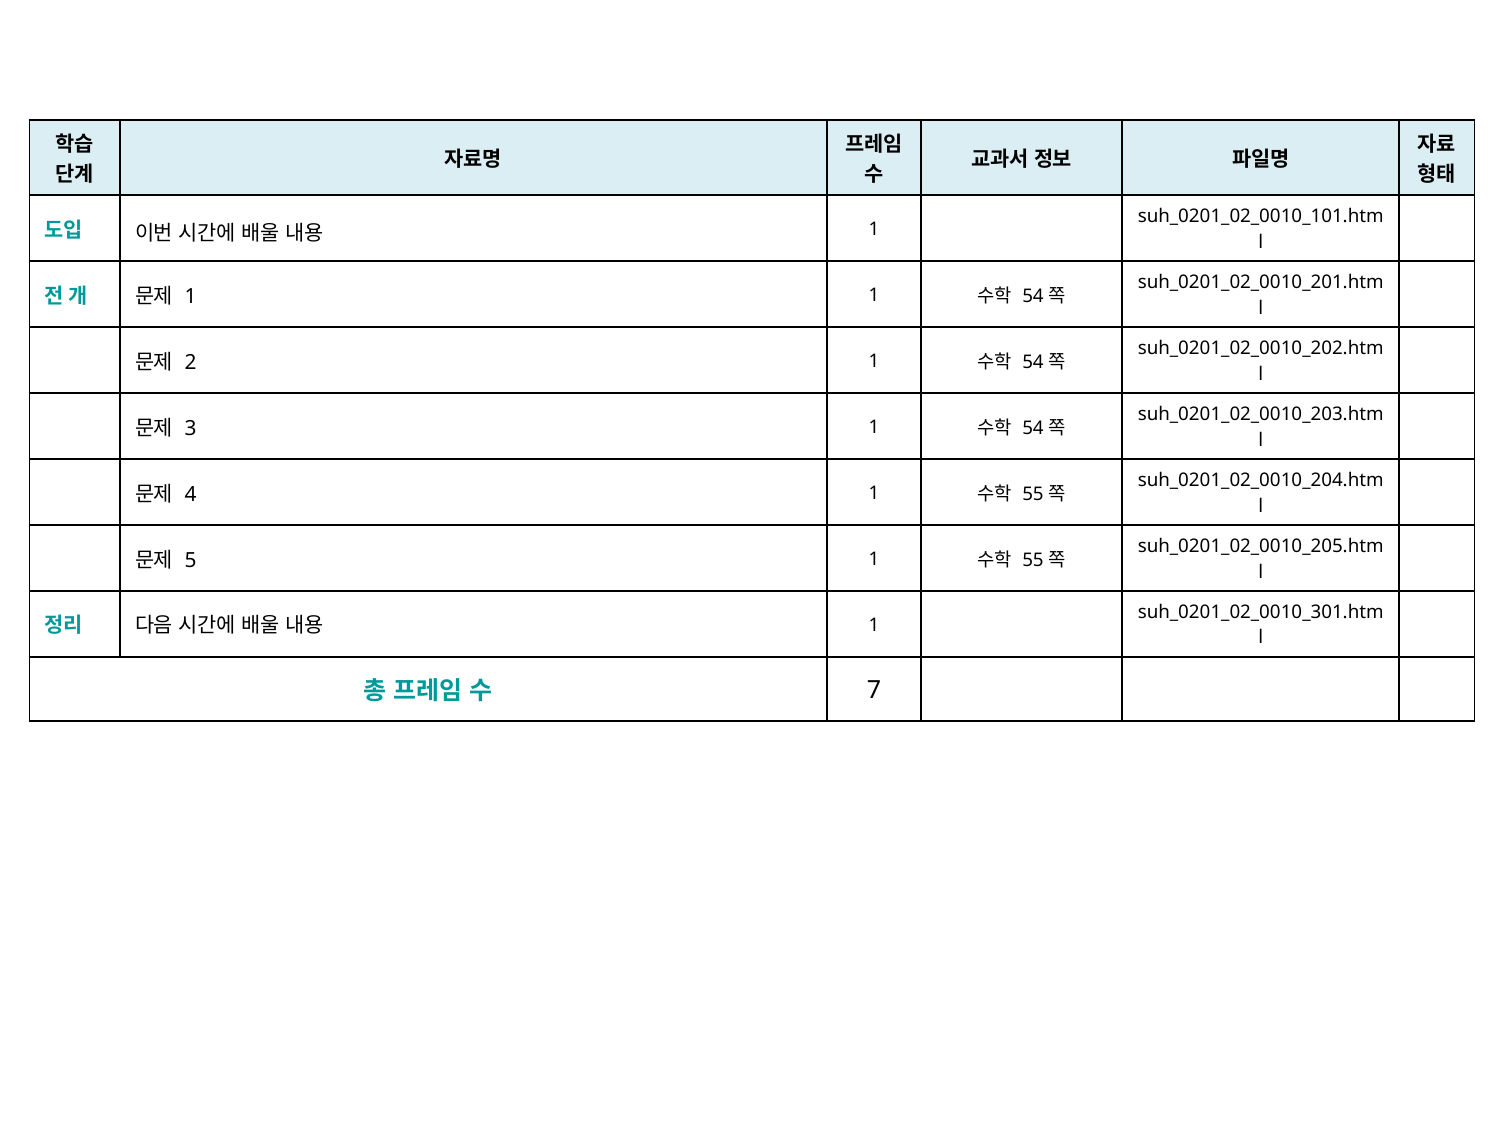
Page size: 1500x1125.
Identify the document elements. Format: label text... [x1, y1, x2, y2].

table_header 자료명 [121, 121, 826, 194]
table_cell [1400, 526, 1474, 590]
table_cell [30, 460, 119, 524]
table_cell 수학 54쪽 [922, 262, 1121, 326]
table_cell 다음 시간에 배울 내용 [121, 592, 826, 656]
table_cell 전 개 [30, 262, 119, 326]
table_cell [1400, 592, 1474, 656]
table_cell 이번 시간에 배울 내용 [121, 196, 826, 260]
table_cell [1400, 328, 1474, 392]
table_cell [922, 658, 1121, 720]
table_cell suh_0201_02_0010_301.html [1123, 592, 1398, 656]
table_cell suh_0201_02_0010_204.html [1123, 460, 1398, 524]
table_cell [1400, 262, 1474, 326]
table_header 교과서 정보 [922, 121, 1121, 194]
table_cell 도입 [30, 196, 119, 260]
table_cell suh_0201_02_0010_205.html [1123, 526, 1398, 590]
table_cell [1400, 394, 1474, 458]
table_cell [1400, 460, 1474, 524]
table_cell 1 [828, 394, 920, 458]
table_cell [922, 592, 1121, 656]
table_cell [1400, 658, 1474, 720]
table_cell [30, 526, 119, 590]
table_cell 7 [828, 658, 920, 720]
table_cell [1123, 658, 1398, 720]
table_cell 수학 54쪽 [922, 328, 1121, 392]
table_cell 수학 55쪽 [922, 526, 1121, 590]
table_cell [30, 328, 119, 392]
table_cell 1 [828, 526, 920, 590]
table_cell 문제 2 [121, 328, 826, 392]
table_cell 1 [828, 460, 920, 524]
table_cell suh_0201_02_0010_203.html [1123, 394, 1398, 458]
table_cell 총 프레임 수 [30, 658, 826, 720]
table_cell 1 [828, 328, 920, 392]
table_cell 문제 3 [121, 394, 826, 458]
table_cell 수학 54쪽 [922, 394, 1121, 458]
table_cell 1 [828, 196, 920, 260]
table_header 학습 단계 [30, 121, 119, 194]
table_cell suh_0201_02_0010_202.html [1123, 328, 1398, 392]
table_header 자료 형태 [1400, 121, 1474, 194]
table_cell suh_0201_02_0010_101.html [1123, 196, 1398, 260]
table_cell [922, 196, 1121, 260]
table_cell 문제 4 [121, 460, 826, 524]
table_cell suh_0201_02_0010_201.html [1123, 262, 1398, 326]
table_cell 정리 [30, 592, 119, 656]
table_cell 1 [828, 262, 920, 326]
table_cell [30, 394, 119, 458]
table_cell 문제 5 [121, 526, 826, 590]
table_cell 문제 1 [121, 262, 826, 326]
table_header 파일명 [1123, 121, 1398, 194]
table_cell 수학 55쪽 [922, 460, 1121, 524]
table_cell 1 [828, 592, 920, 656]
table_cell [1400, 196, 1474, 260]
table_header 프레임 수 [828, 121, 920, 194]
